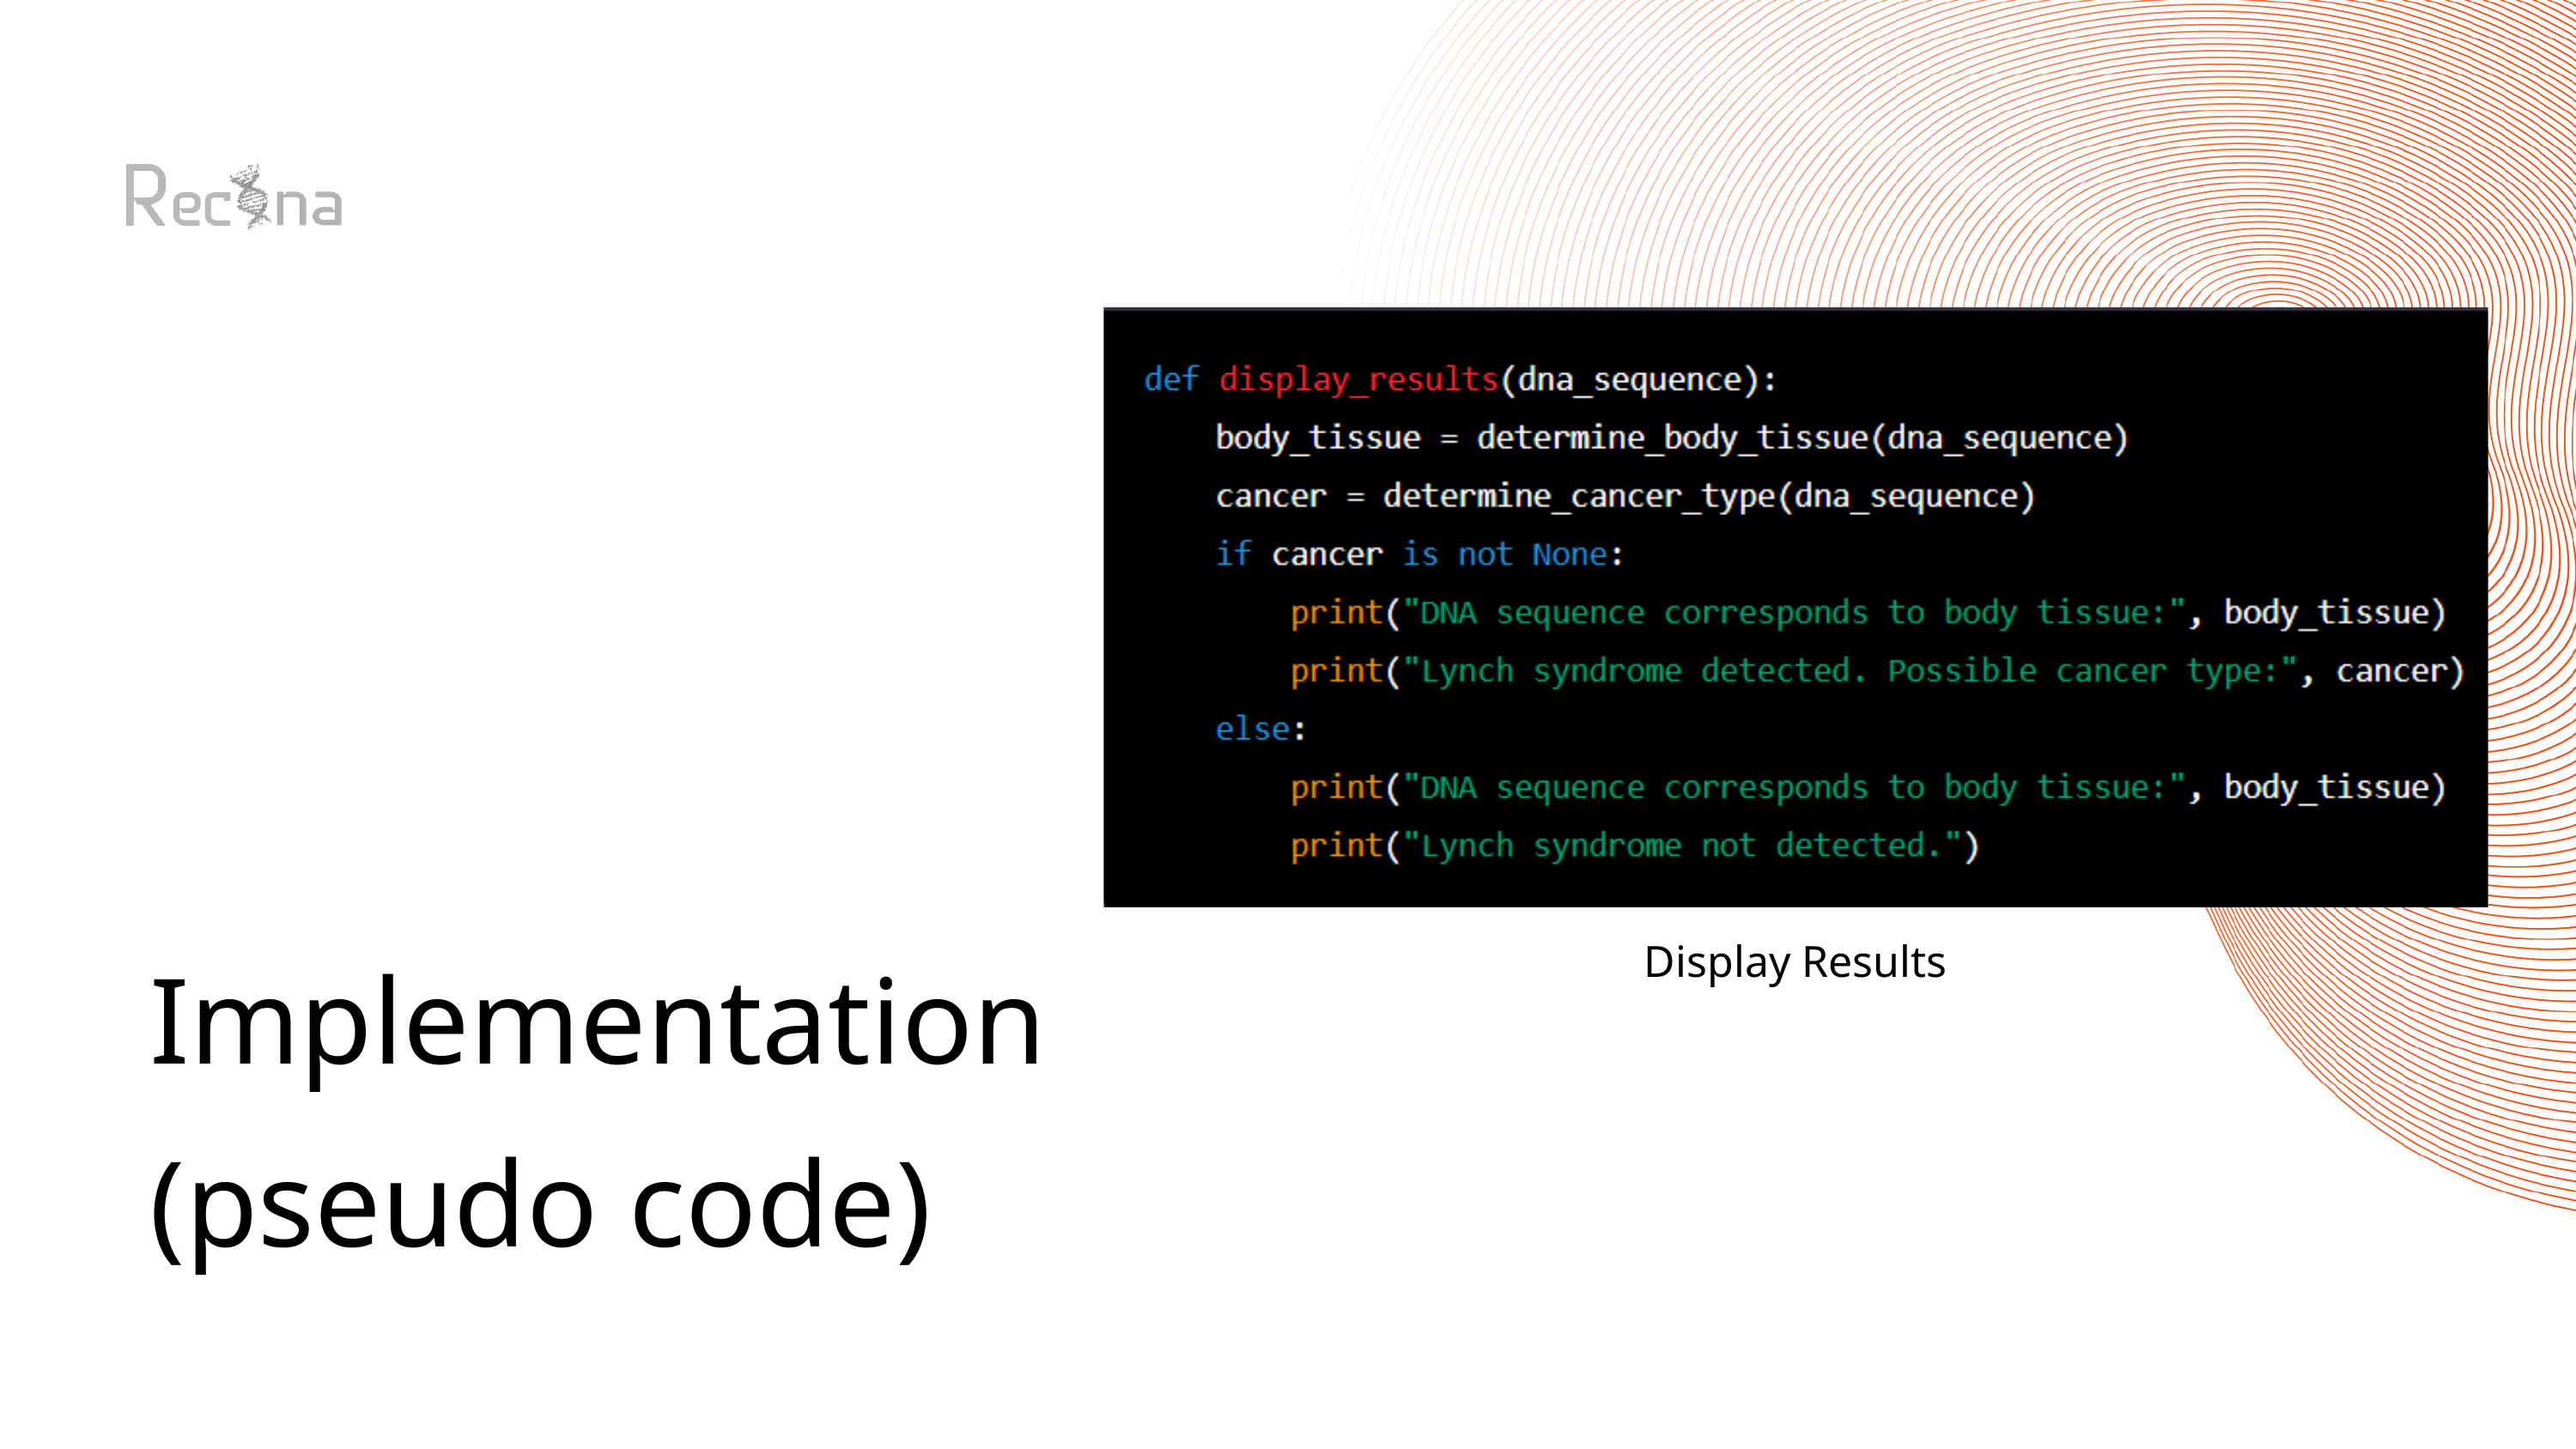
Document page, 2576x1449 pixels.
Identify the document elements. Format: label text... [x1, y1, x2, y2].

picture [85, 101, 381, 303]
text_box Implementation (pseudo code) [149, 905, 1358, 1270]
picture [1103, 0, 2576, 1229]
